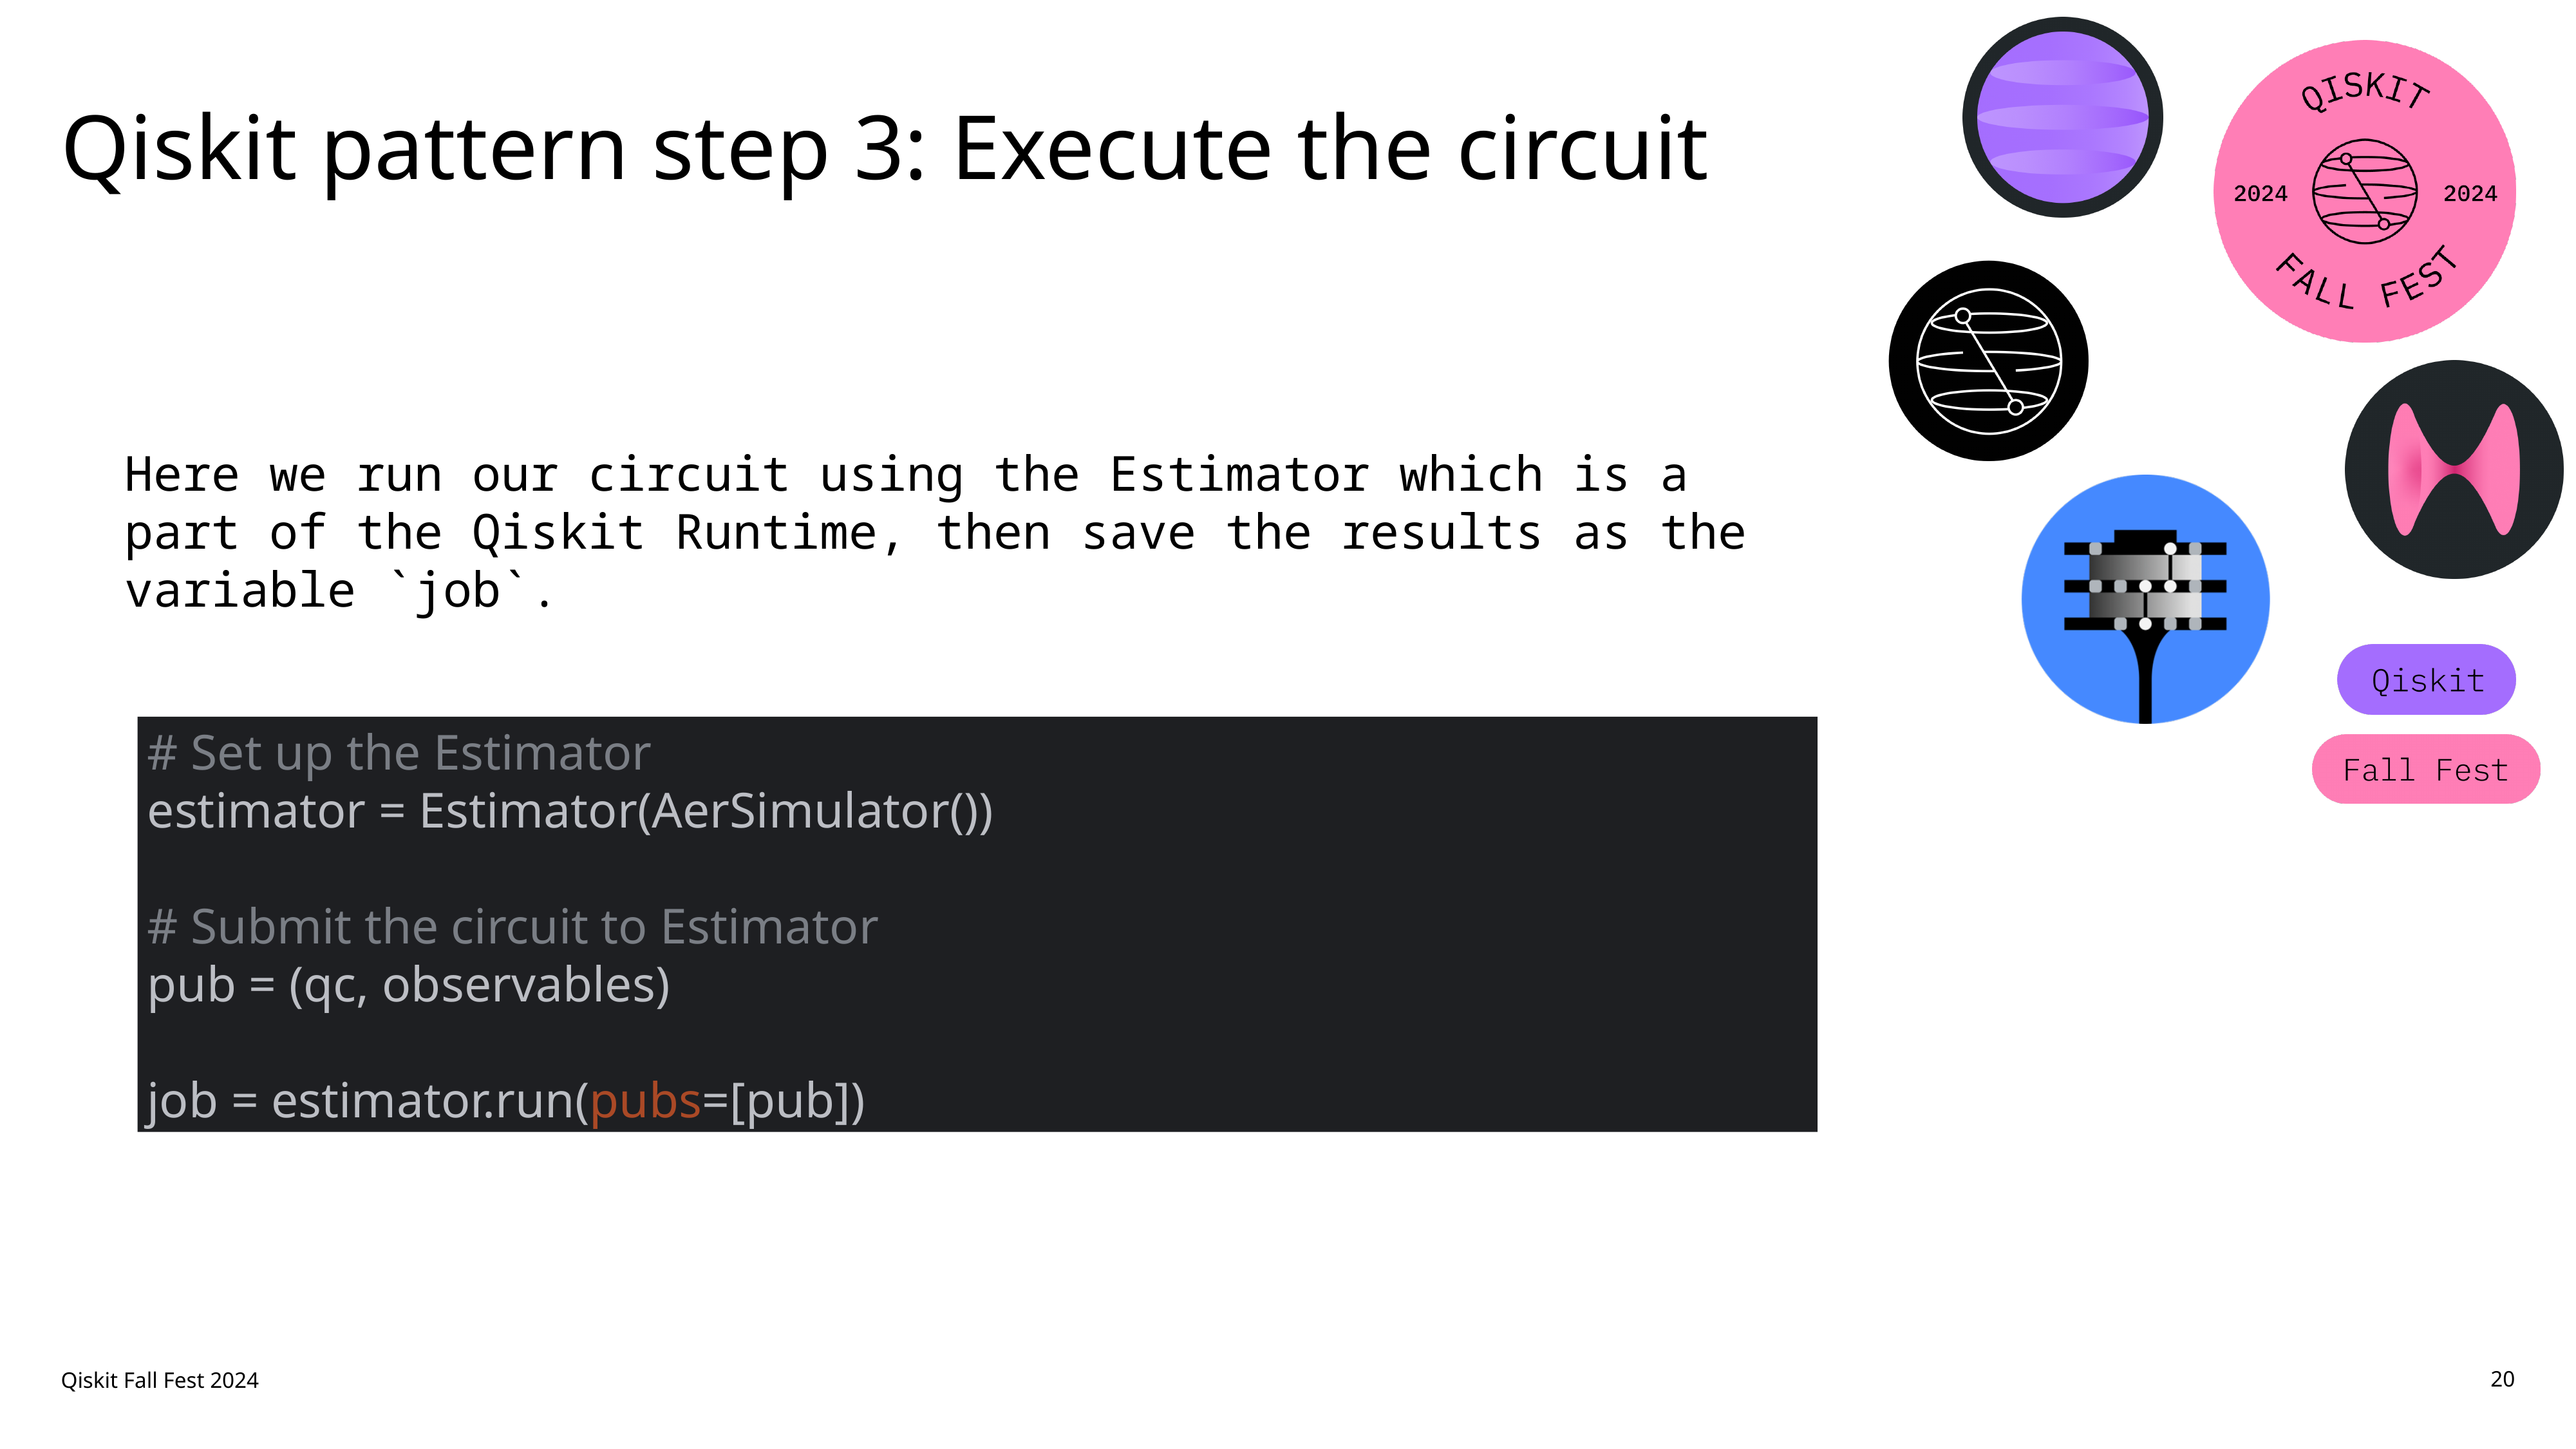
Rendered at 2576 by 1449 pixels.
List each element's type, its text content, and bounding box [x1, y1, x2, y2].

slide_number 20 [2486, 1366, 2515, 1394]
picture [1962, 17, 2163, 218]
picture [1888, 260, 2089, 461]
title Qiskit pattern step 3: Execute the circuit [60, 102, 1872, 281]
picture [2312, 734, 2541, 804]
picture [2213, 40, 2516, 343]
picture [2344, 360, 2564, 580]
footer Qiskit Fall Fest 2024 [61, 1352, 585, 1393]
picture [2336, 644, 2516, 715]
text_box Here we run our circuit using the Estimator which is a part of the Qiskit Runtime, then save the results as the variable `job`. [124, 442, 1818, 1286]
text_box # Set up the Estimator estimator = Estimator(AerSimulator()) # Submit the circuit to Estimator pub = (qc, observables) job = estimator.run(pubs=[pub]) [137, 716, 1818, 1132]
picture [2021, 475, 2270, 724]
